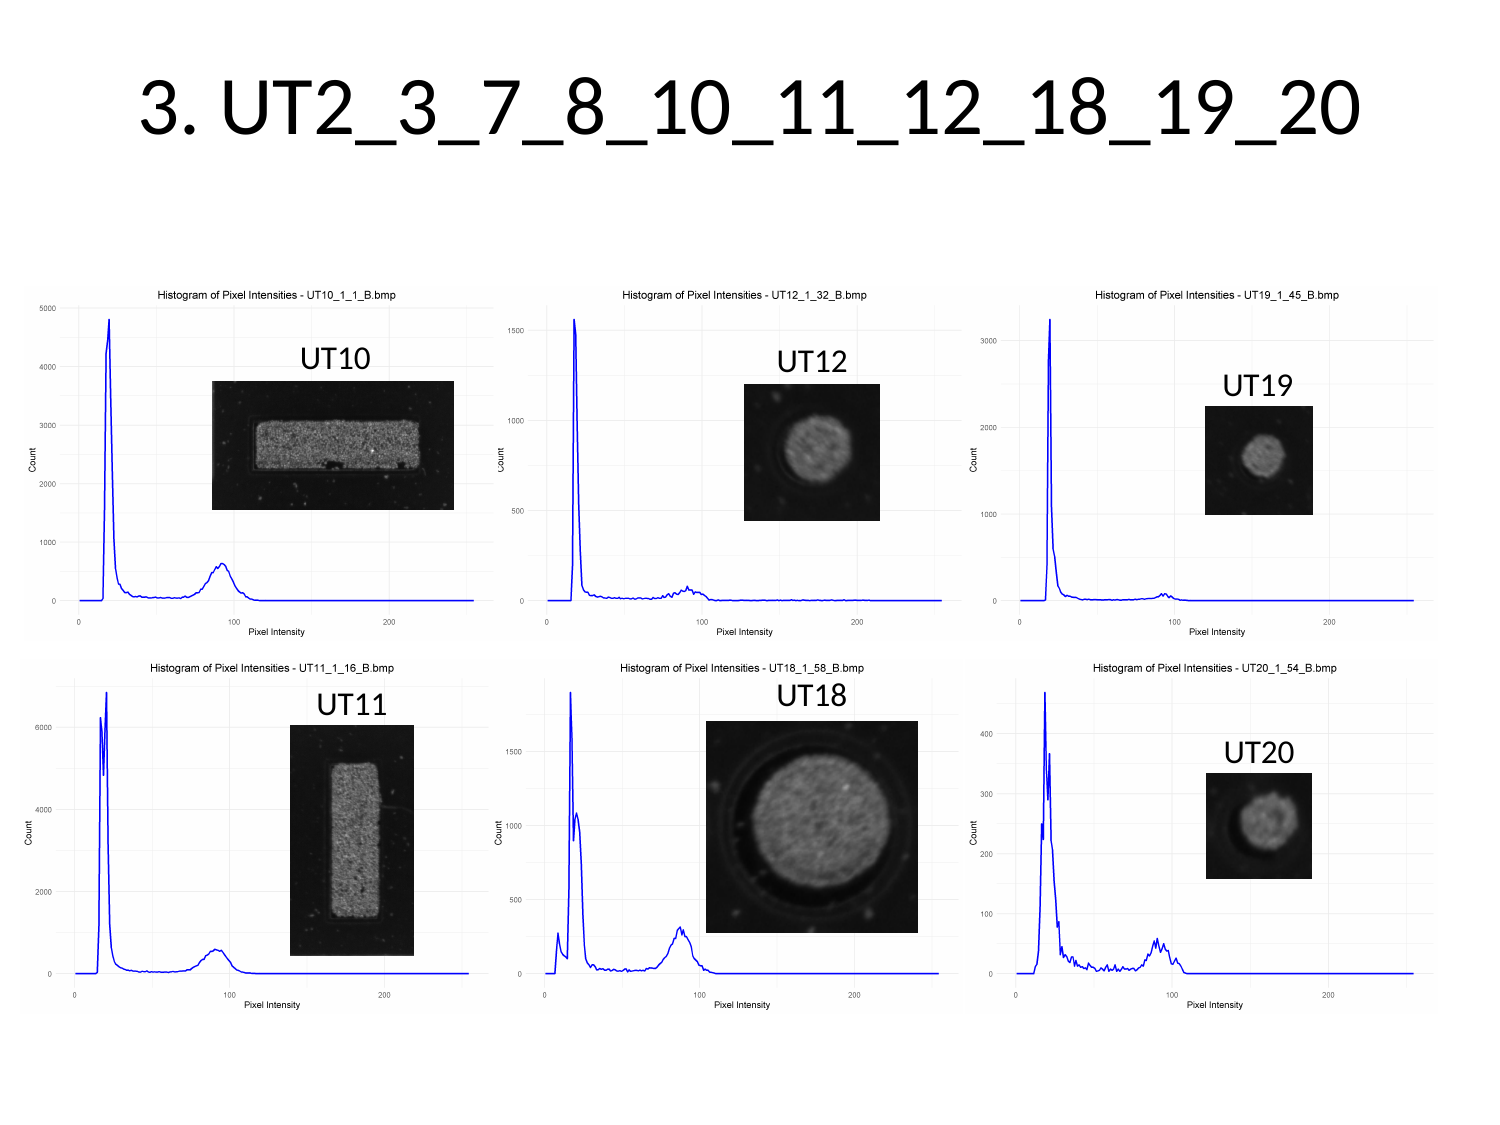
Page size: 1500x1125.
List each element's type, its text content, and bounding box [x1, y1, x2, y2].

text_box 3. UT2_3_7_8_10_11_12_18_19_20 [0, 7, 1500, 195]
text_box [705, 669, 918, 933]
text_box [1204, 358, 1313, 515]
picture [965, 658, 1439, 1014]
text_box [290, 677, 414, 956]
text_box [212, 331, 454, 511]
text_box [1206, 725, 1312, 879]
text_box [743, 334, 881, 521]
picture [24, 286, 1439, 642]
picture [20, 658, 963, 1014]
